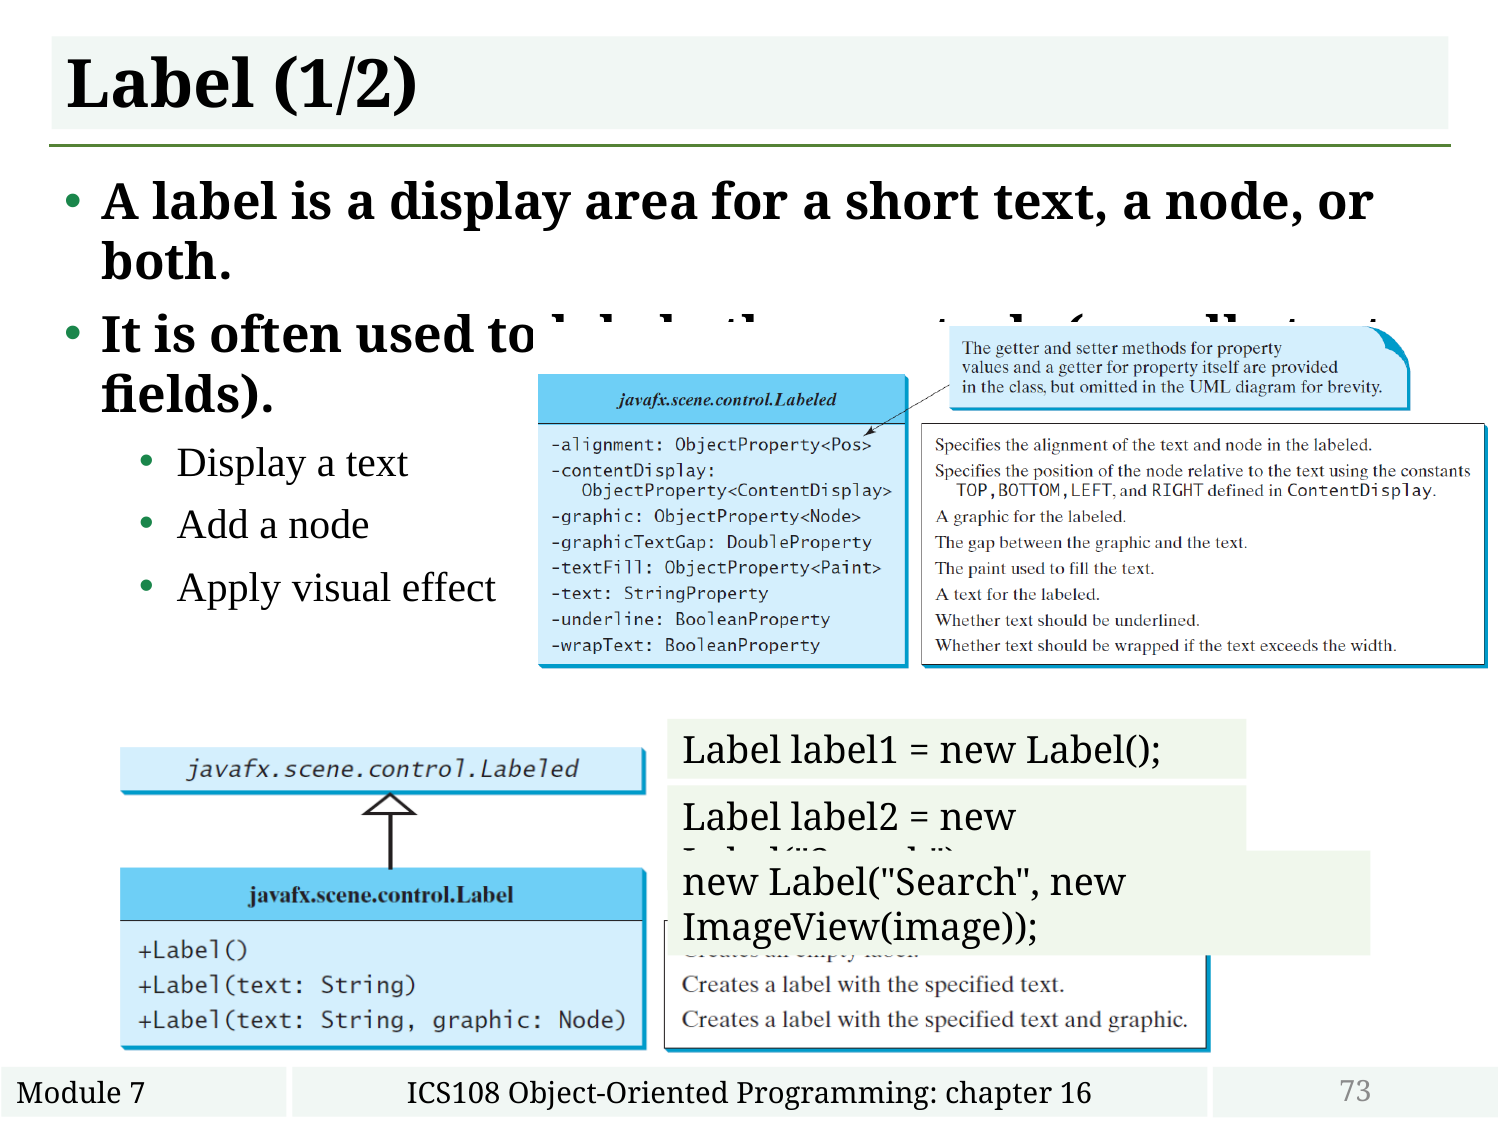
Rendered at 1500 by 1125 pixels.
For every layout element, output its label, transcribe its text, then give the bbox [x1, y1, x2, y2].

slide_number 73 [1212, 1066, 1498, 1118]
title Label (1/2) [51, 36, 1449, 130]
picture [533, 322, 1494, 673]
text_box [667, 718, 1371, 912]
list A label is a display area for a short text, a node, or both. It is often used to label other controls (usually text fields). Display a text Add a node Apply visual effect [49, 162, 1451, 1060]
picture [114, 741, 1221, 1060]
